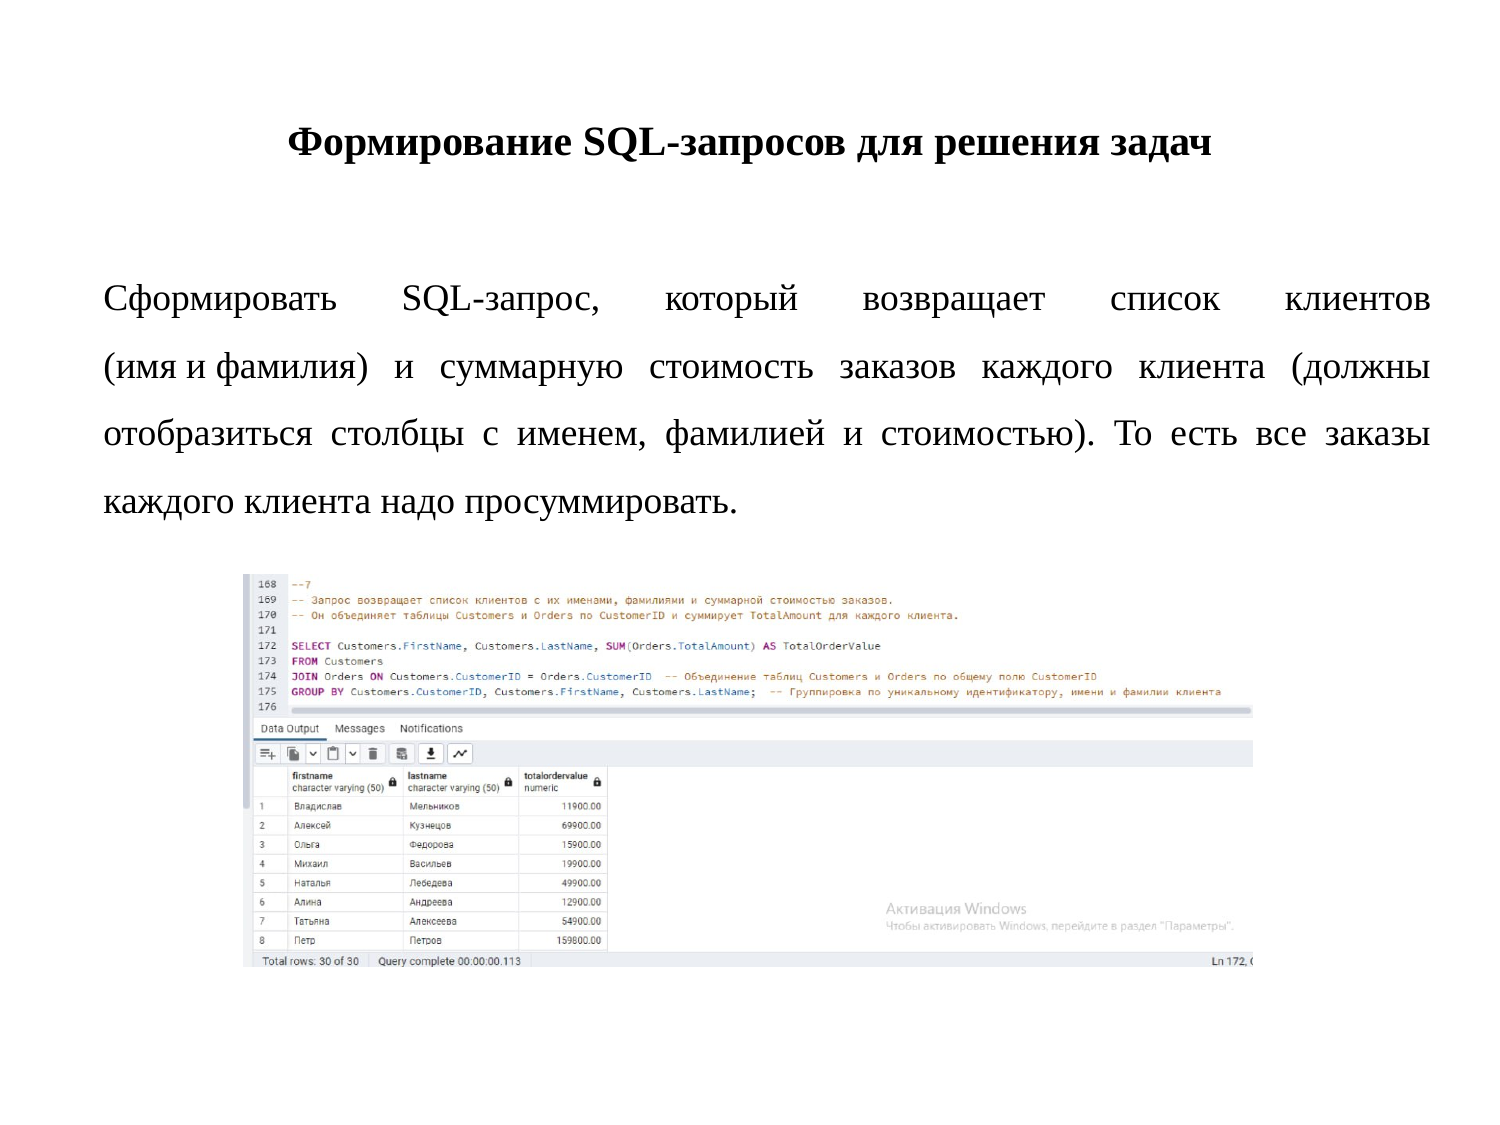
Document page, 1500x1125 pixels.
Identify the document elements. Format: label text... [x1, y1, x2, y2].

picture [242, 573, 1253, 967]
text_box Сформировать SQL-запрос, который возвращает список клиентов (имя и фамилия) и суммарную стоимость заказов каждого клиента (должны отобразиться столбцы с именем, фамилией и стоимостью). То есть все заказы каждого клиента надо просуммировать. [88, 243, 1447, 529]
title Формирование SQL-запросов для решения задач [75, 45, 1425, 233]
